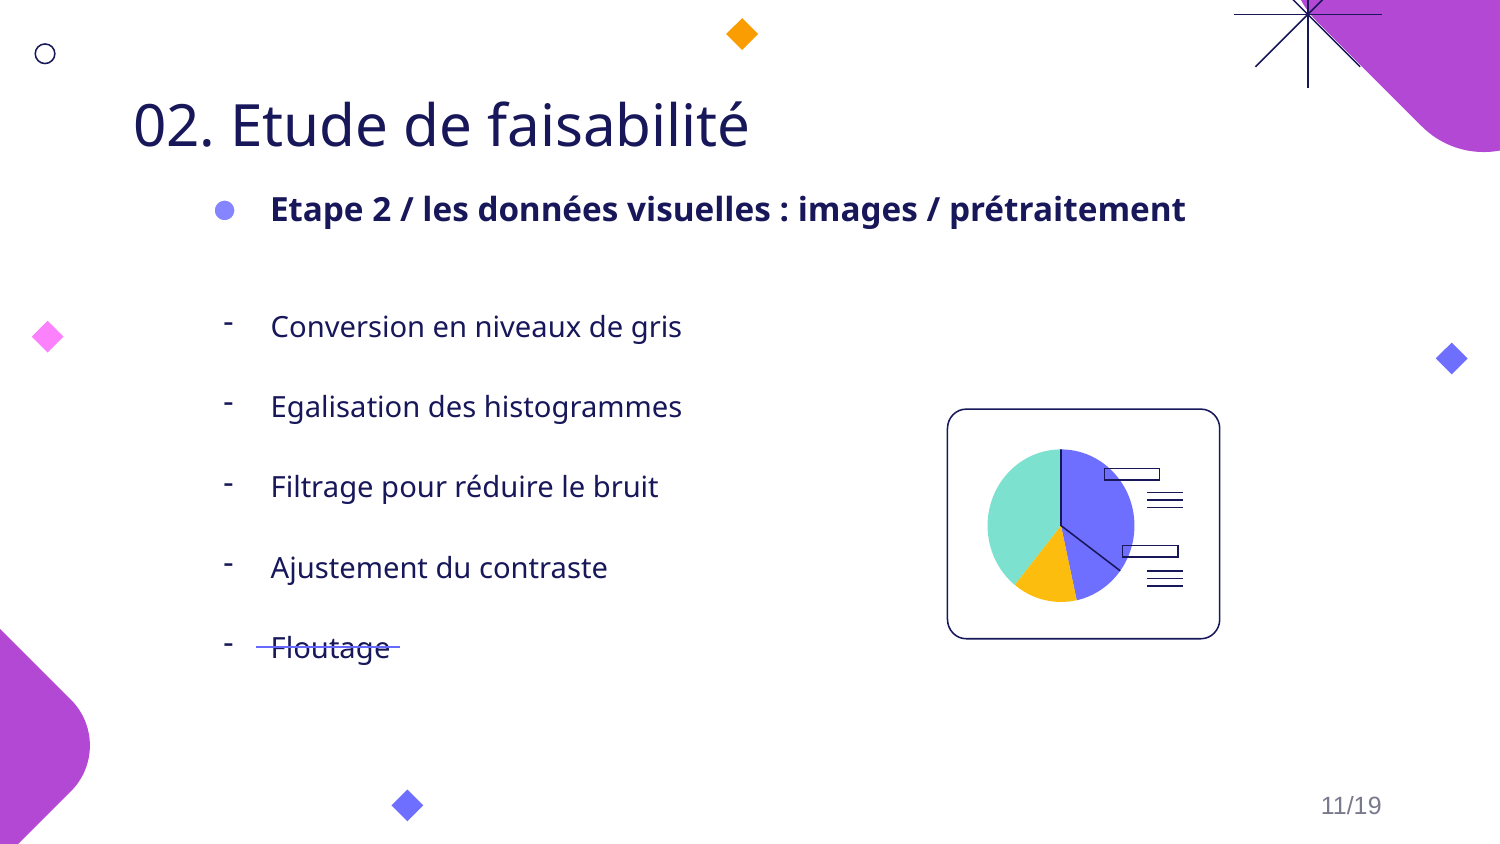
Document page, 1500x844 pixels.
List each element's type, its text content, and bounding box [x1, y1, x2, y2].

text_box Etape 2 / les données visuelles : images / prétraitement [255, 166, 1312, 244]
title 02. Etude de faisabilité [118, 72, 1382, 167]
text_box [210, 196, 239, 225]
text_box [947, 408, 1220, 639]
slide_number 11/19 [1059, 782, 1397, 828]
text_box Conversion en niveaux de gris Egalisation des histogrammes Filtrage pour réduire le bruit Ajustement du contraste Floutage [208, 288, 731, 705]
